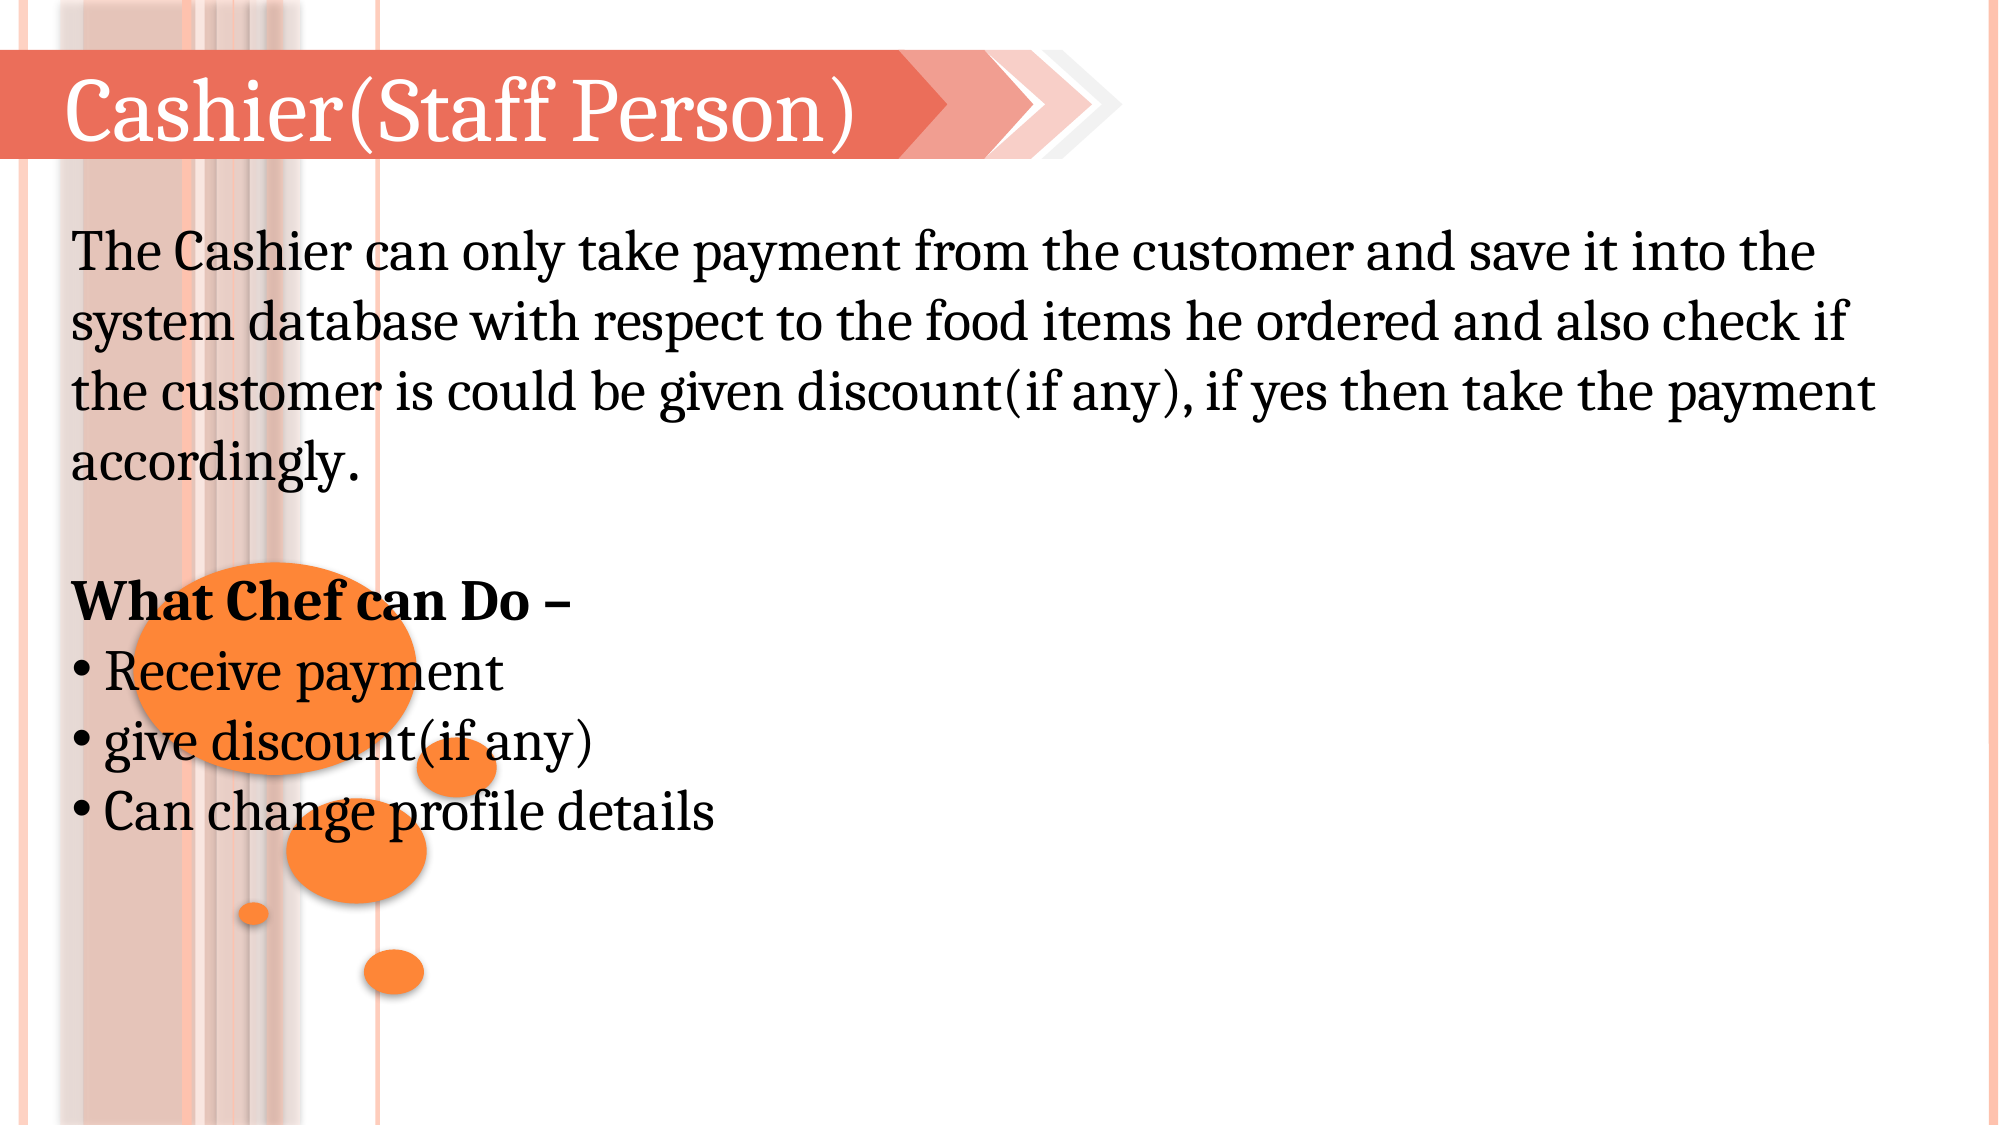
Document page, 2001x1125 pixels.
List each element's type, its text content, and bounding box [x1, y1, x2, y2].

text_box The Cashier can only take payment from the customer and save it into the system database with respect to the food items he ordered and also check if the customer is could be given discount(if any), if yes then take the payment accordingly. What Chef can Do – Receive payment give discount(if any) Can change profile details [56, 204, 1903, 850]
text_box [0, 49, 1124, 160]
